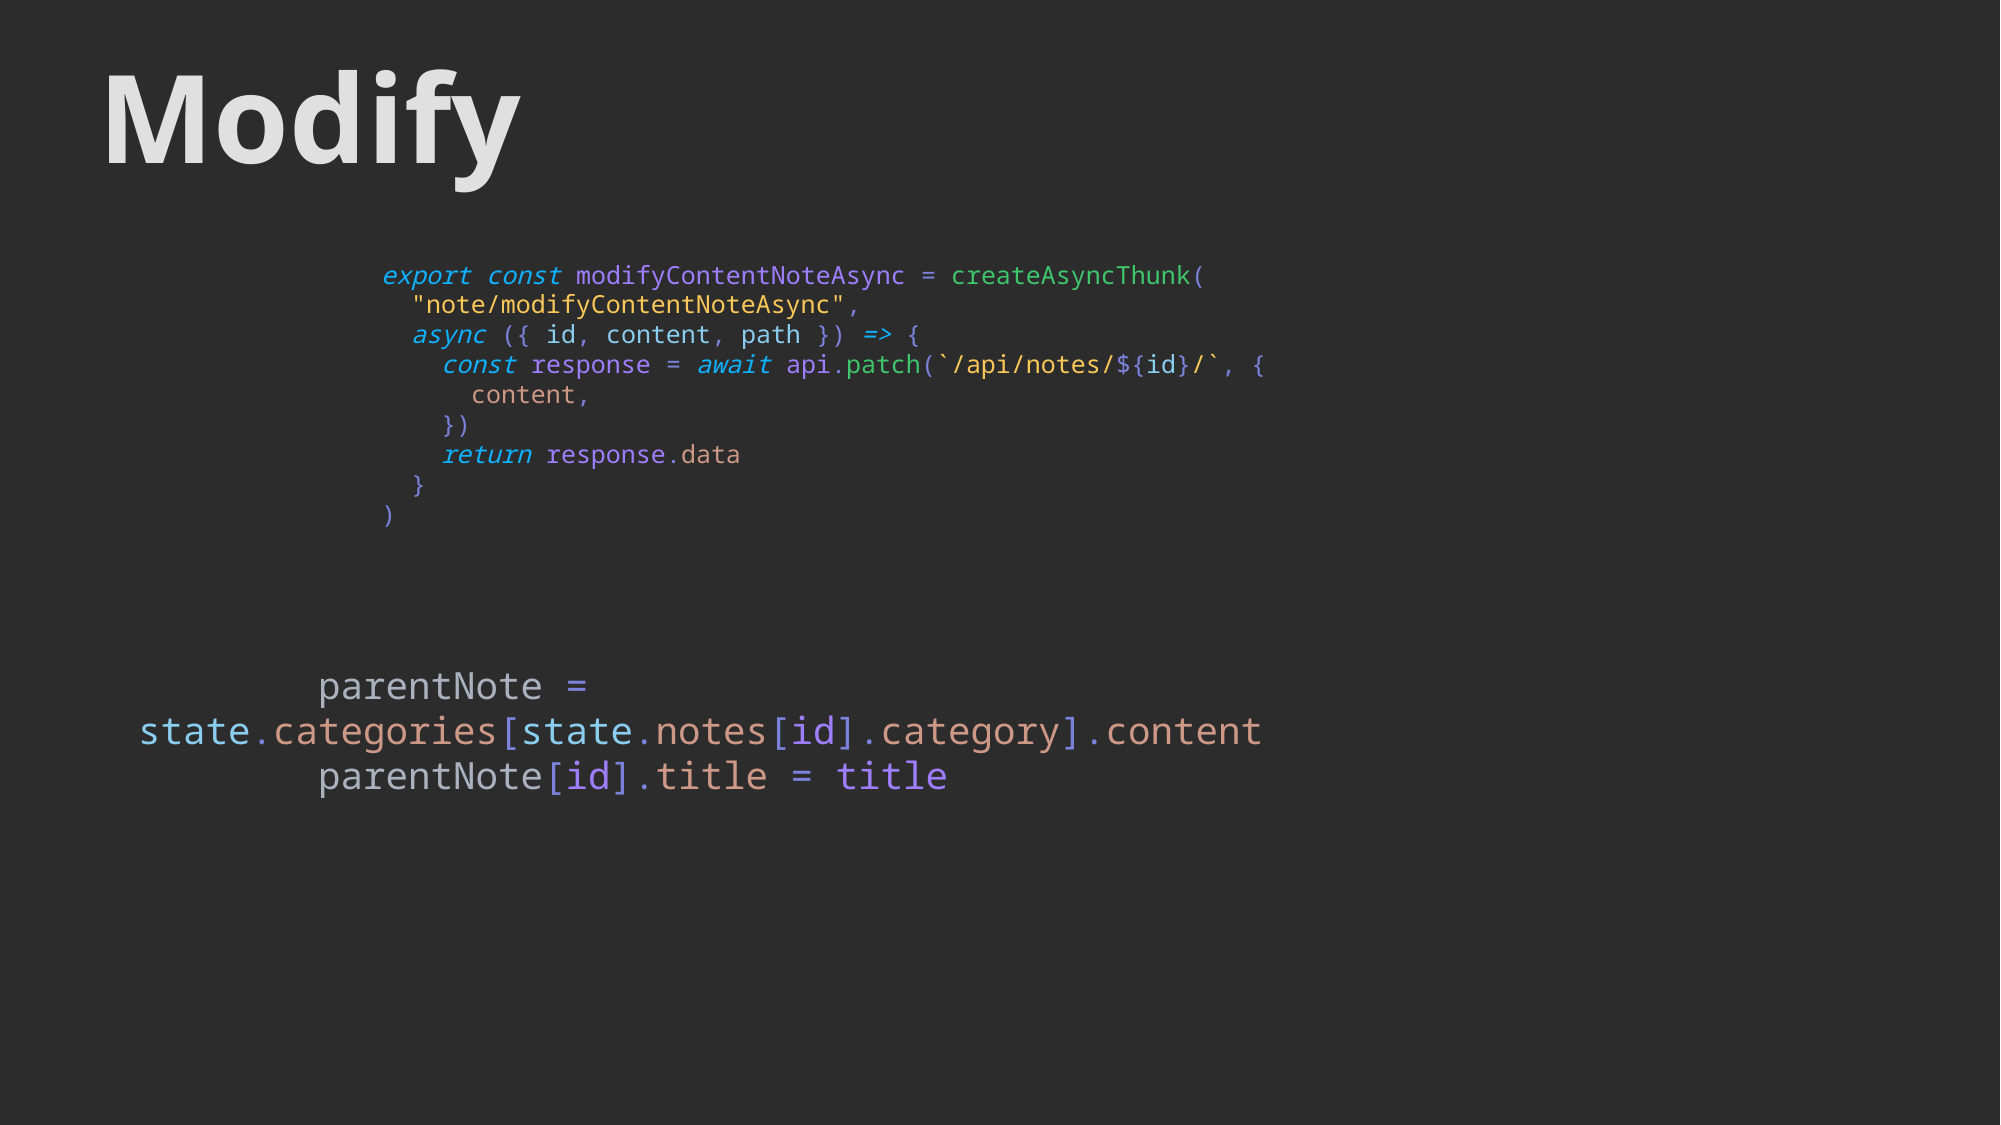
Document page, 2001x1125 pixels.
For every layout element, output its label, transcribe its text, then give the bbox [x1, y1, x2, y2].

text_box parentNote = state.categories[state.notes[id].category].content parentNote[id].title = title [123, 654, 1688, 804]
text_box export const modifyContentNoteAsync = createAsyncThunk( "note/modifyContentNoteAsync", async ({ id, content, path }) => { const response = await api.patch(`/api/notes/${id}/`, { content, }) return response.data } ) [366, 251, 1344, 596]
title Modify [61, 49, 559, 198]
